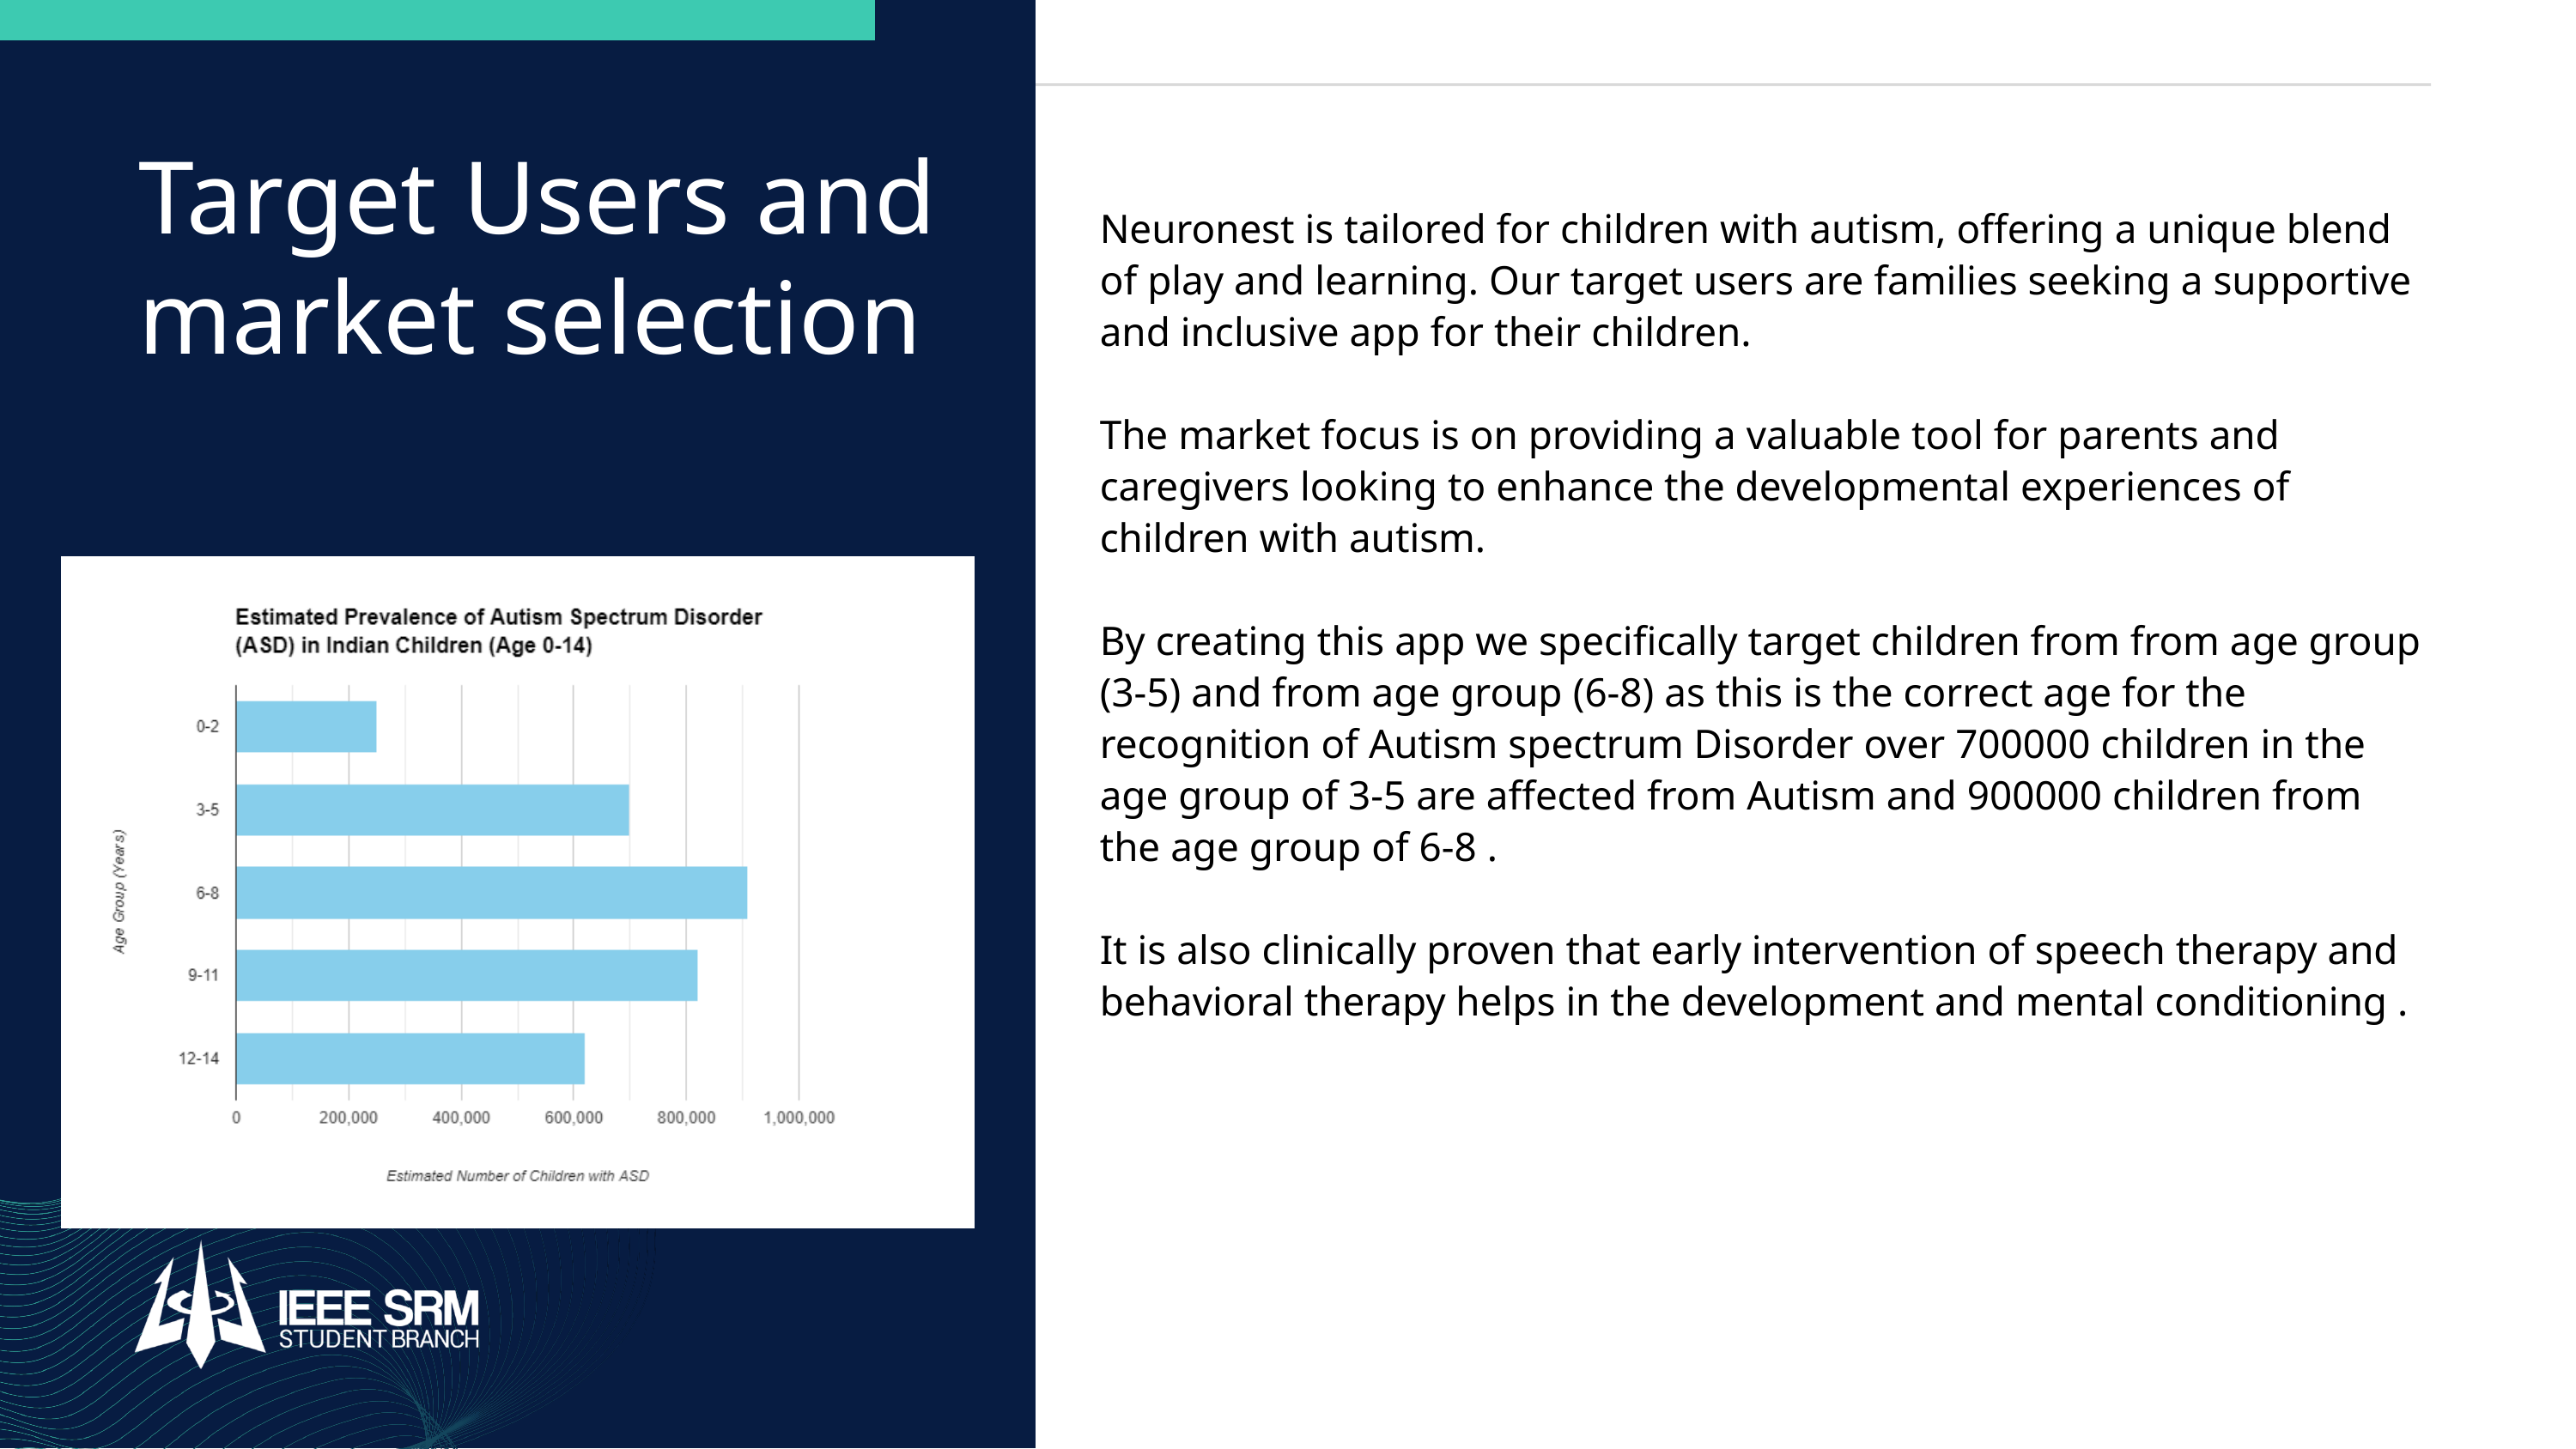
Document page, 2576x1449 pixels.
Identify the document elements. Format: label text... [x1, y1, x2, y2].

text_box Neuronest is tailored for children with autism, offering a unique blend of play and learning. Our target users are families seeking a supportive and inclusive app for their children. The market focus is on providing a valuable tool for parents and caregivers looking to enhance the developmental experiences of children with autism. By creating this app we specifically target children from from age group (3-5) and from age group (6-8) as this is the correct age for the recognition of Autism spectrum Disorder over 700000 children in the age group of 3-5 are affected from Autism and 900000 children from the age group of 6-8 . It is also clinically proven that early intervention of speech therapy and behavioral therapy helps in the development and mental conditioning . [1099, 200, 2432, 1076]
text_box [0, 0, 1036, 1449]
picture [61, 556, 975, 1379]
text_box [0, 0, 876, 41]
